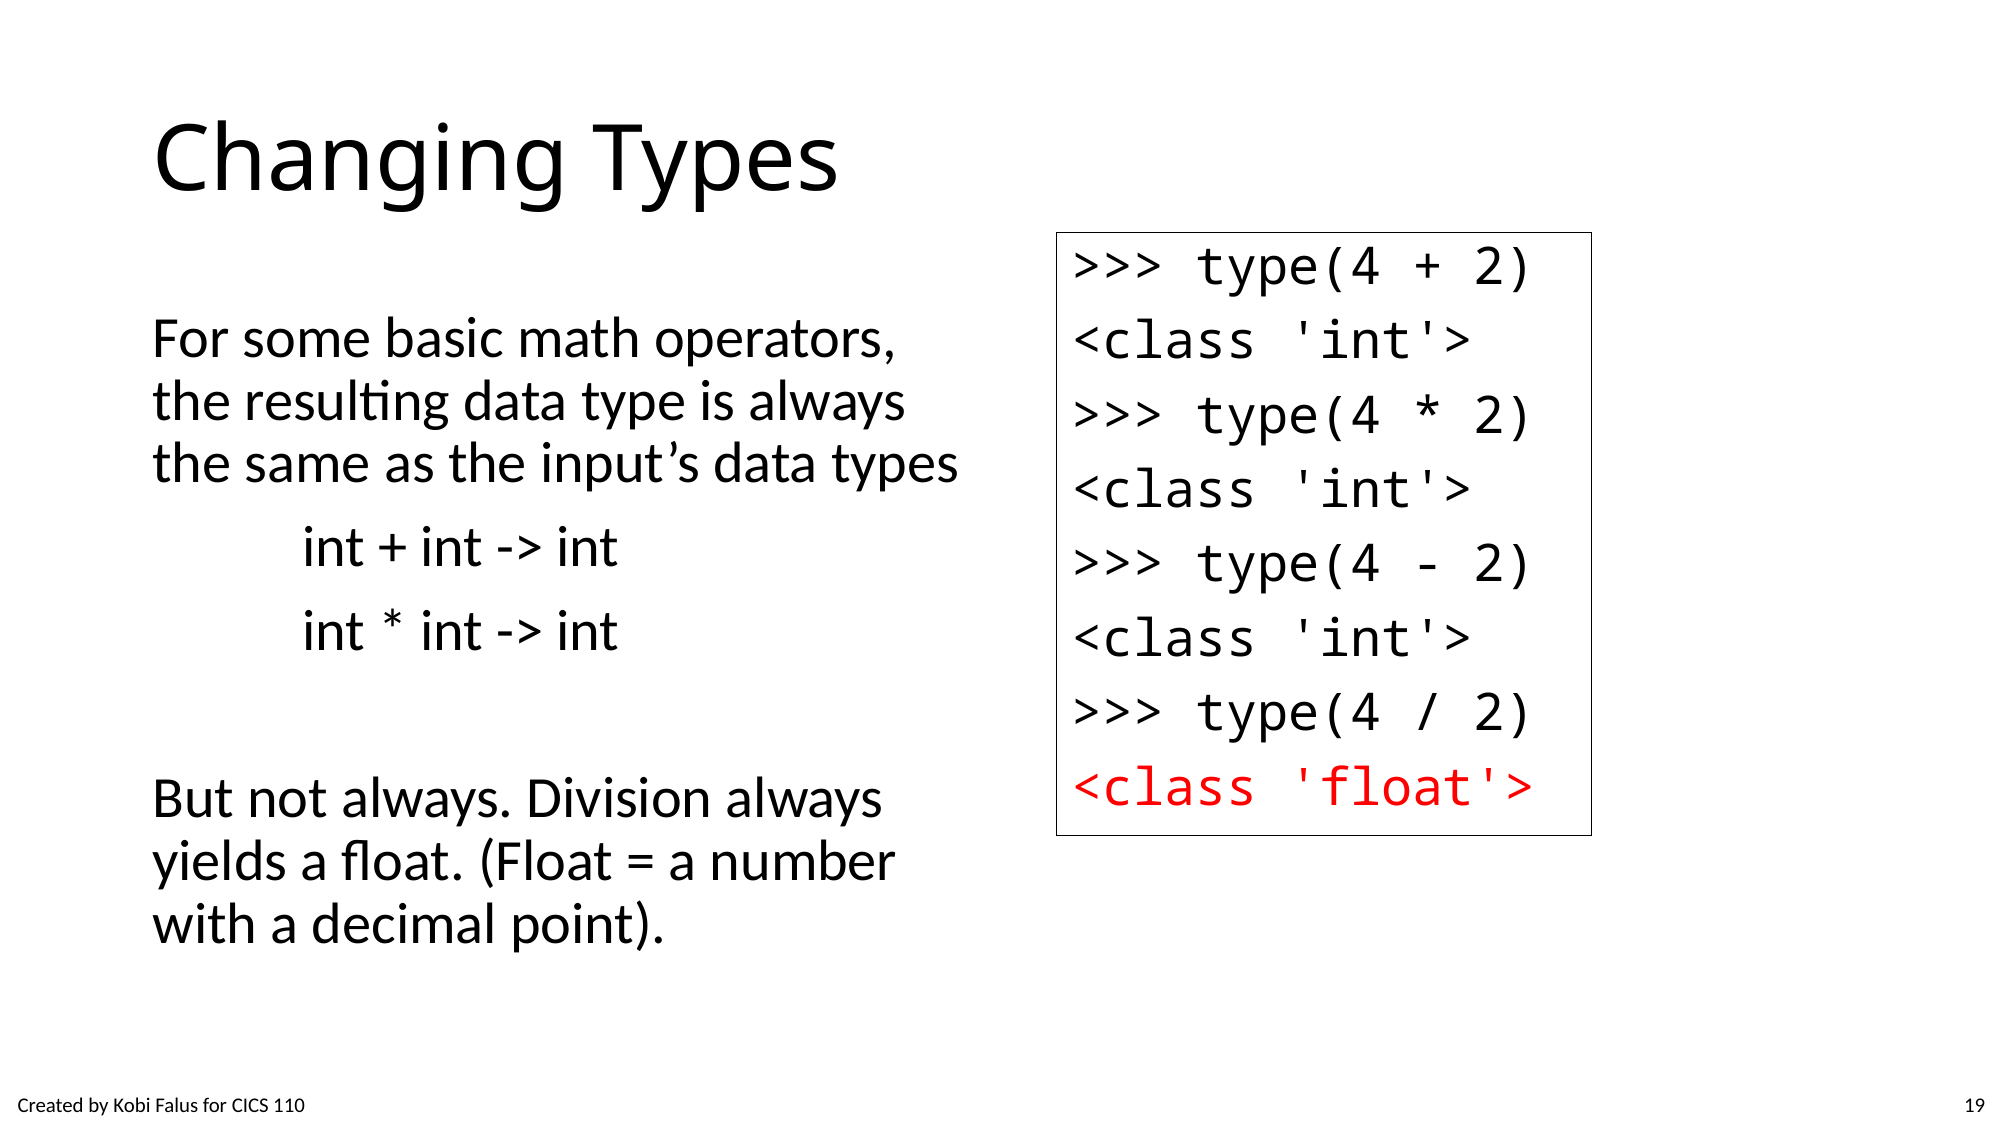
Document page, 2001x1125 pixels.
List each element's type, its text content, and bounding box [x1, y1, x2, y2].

title Changing Types [137, 52, 1863, 270]
list For some basic math operators, the resulting data type is always the same as the input’s data types int + int -> int int * int -> int But not always. Division always yields a float. (Float = a number with a decimal point). [137, 299, 988, 1031]
text_box >>> type(4 + 2) <class 'int'> >>> type(4 * 2) <class 'int'> >>> type(4 - 2) <class 'int'> >>> type(4 / 2) <class 'float'> [1056, 232, 1592, 836]
